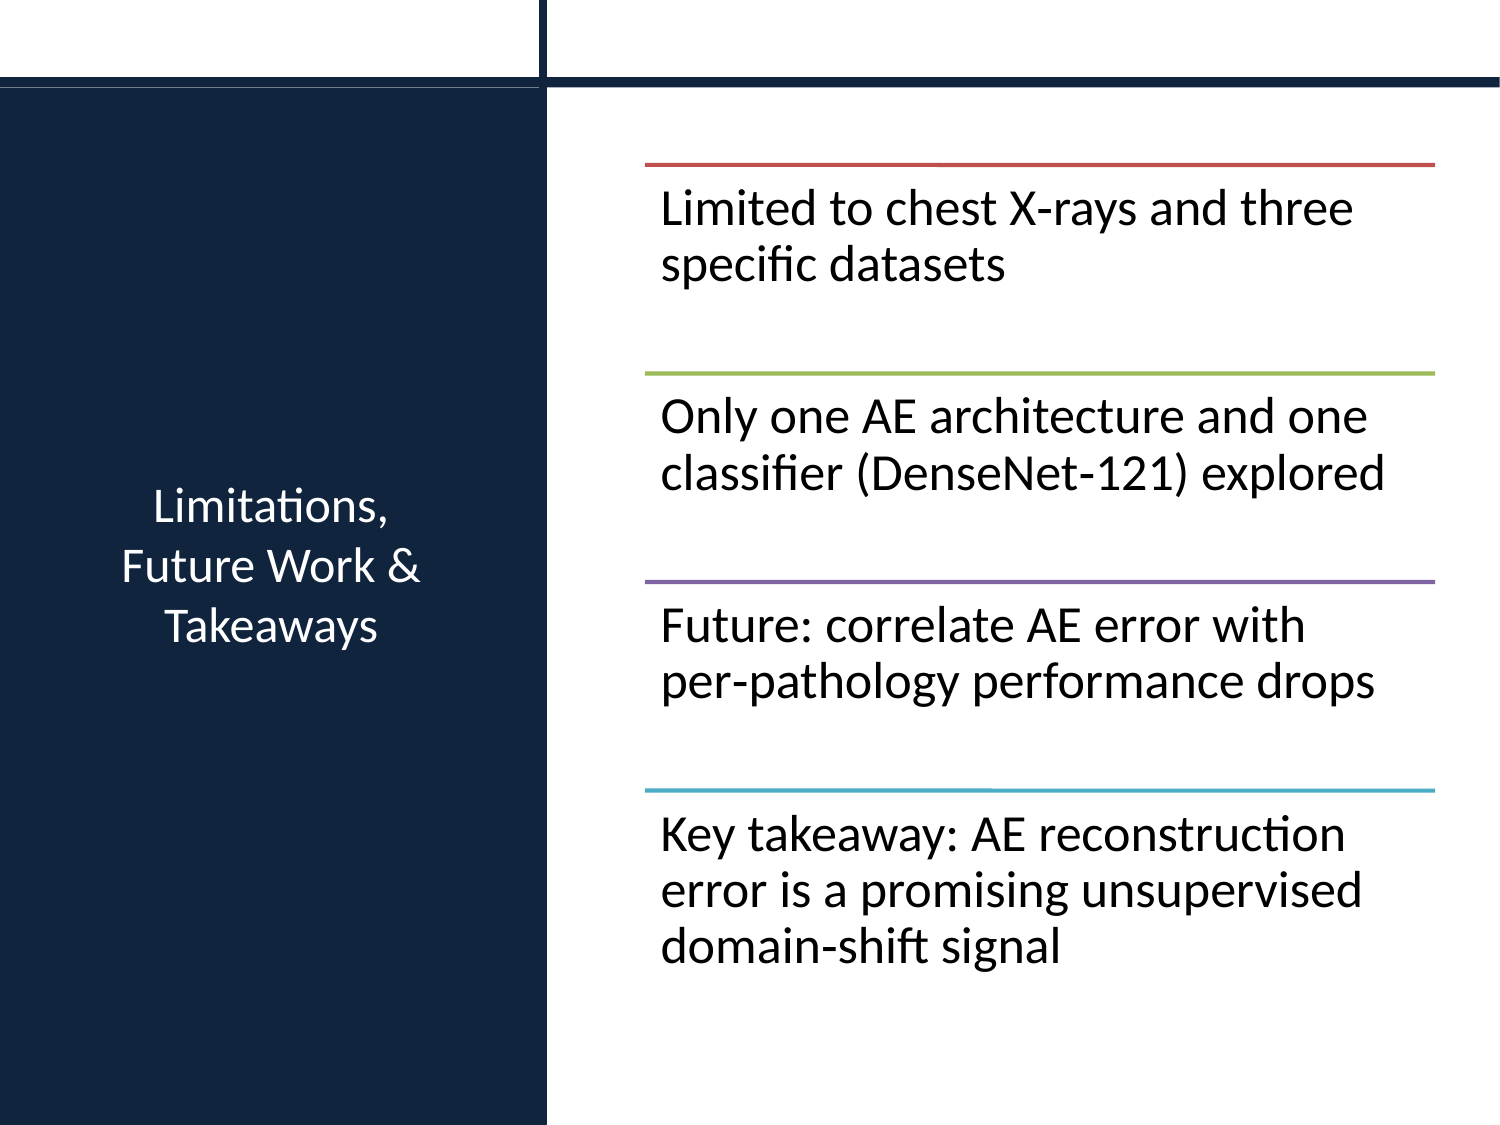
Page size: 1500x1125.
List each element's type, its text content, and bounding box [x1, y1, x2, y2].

text_box [0, 75, 1500, 90]
text_box [0, 0, 537, 75]
text_box [537, 90, 549, 1125]
text_box [537, 0, 549, 75]
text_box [644, 164, 1436, 1000]
text_box [549, 0, 1500, 75]
text_box [0, 90, 537, 1125]
text_box [549, 90, 1500, 1125]
title Limitations, Future Work & Takeaways [73, 125, 469, 999]
